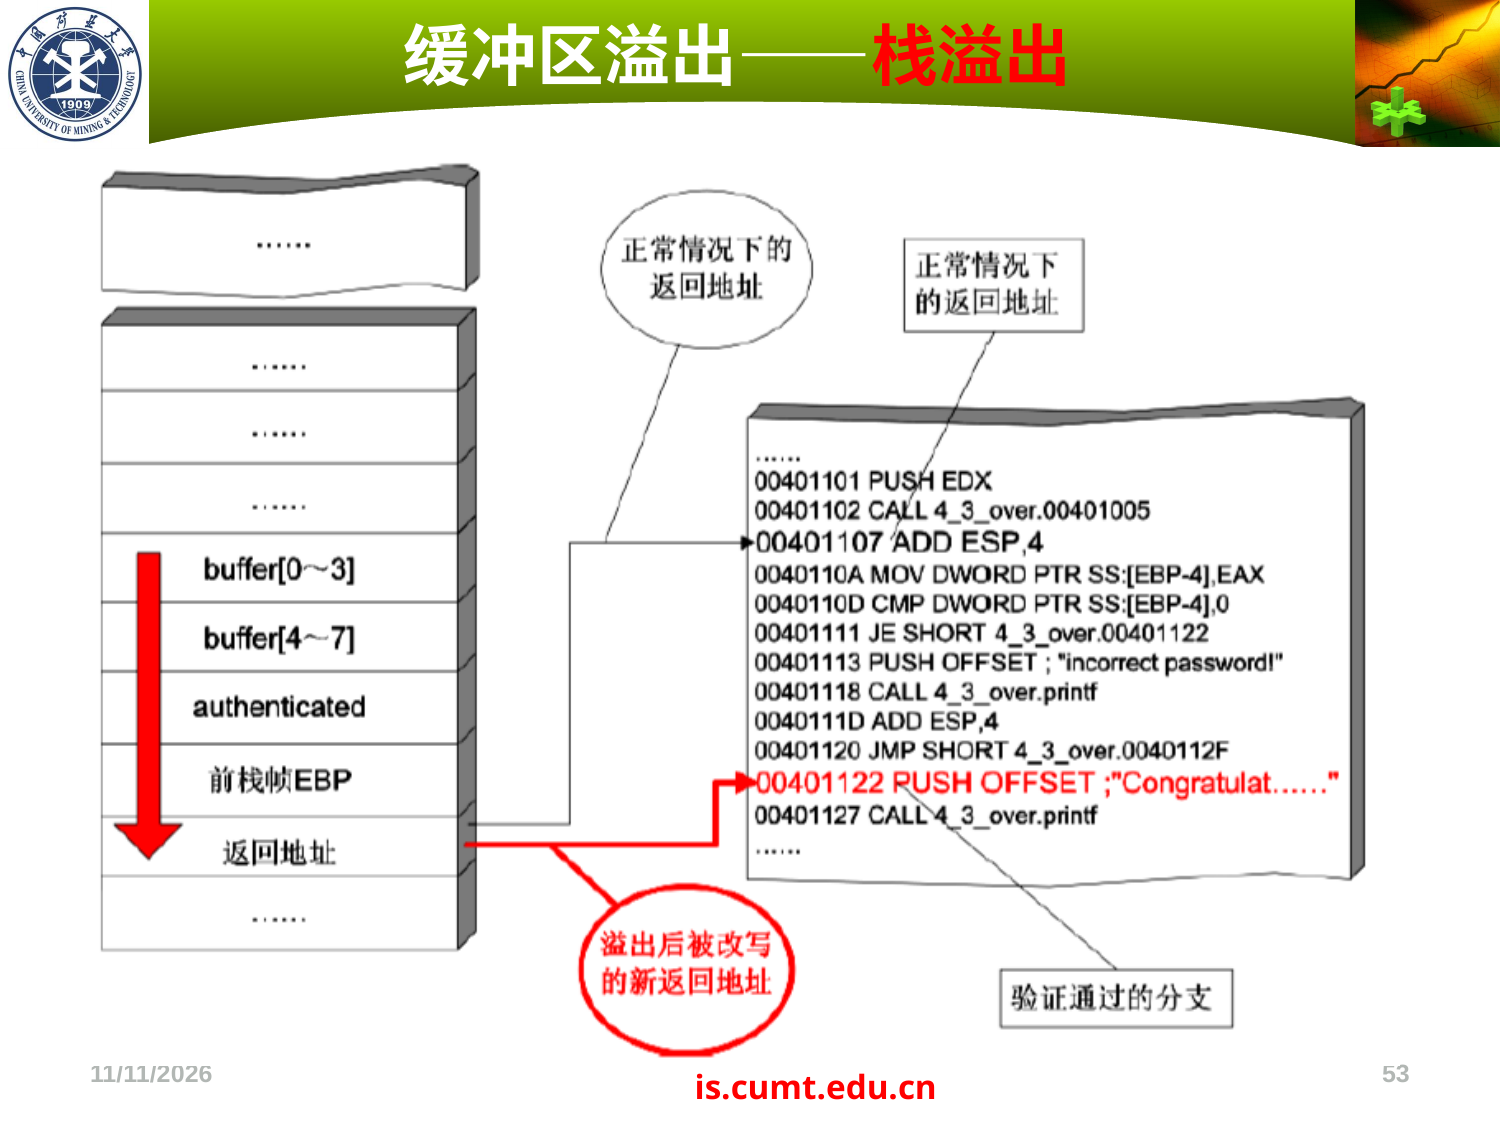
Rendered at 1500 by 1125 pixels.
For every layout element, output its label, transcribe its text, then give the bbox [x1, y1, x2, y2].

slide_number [75, 1073, 425, 1103]
picture [1355, 0, 1500, 147]
picture [74, 152, 1400, 1066]
footer is.cumt.edu.cn [584, 1073, 1048, 1114]
title 缓冲区溢出——栈溢出 [50, 7, 1425, 100]
picture [0, 0, 149, 149]
slide_number 53 [1074, 1042, 1425, 1103]
